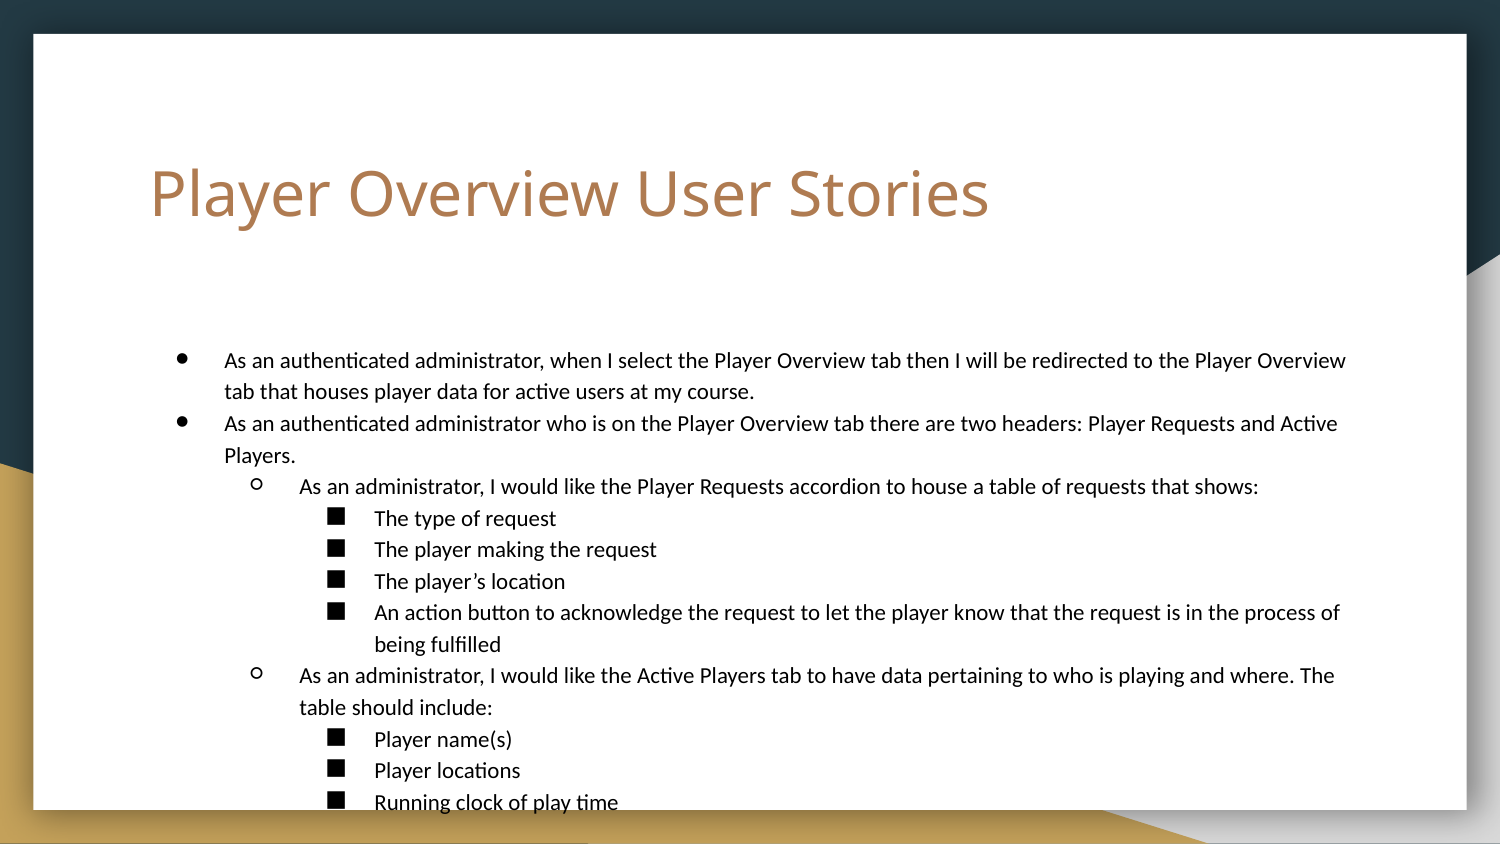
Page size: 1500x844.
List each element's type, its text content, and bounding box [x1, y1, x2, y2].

title Player Overview User Stories [134, 138, 1366, 296]
list As an authenticated administrator, when I select the Player Overview tab then I will be redirected to the Player Overview tab that houses player data for active users at my course. As an authenticated administrator who is on the Player Overview tab there are two headers: Player Requests and Active Players. As an administrator, I would like the Player Requests accordion to house a table of requests that shows: The type of request The player making the request The player’s location An action button to acknowledge the request to let the player know that the request is in the process of being fulfilled As an administrator, I would like the Active Players tab to have data pertaining to who is playing and where. The table should include: Player name(s) Player locations Running clock of play time [134, 326, 1366, 729]
